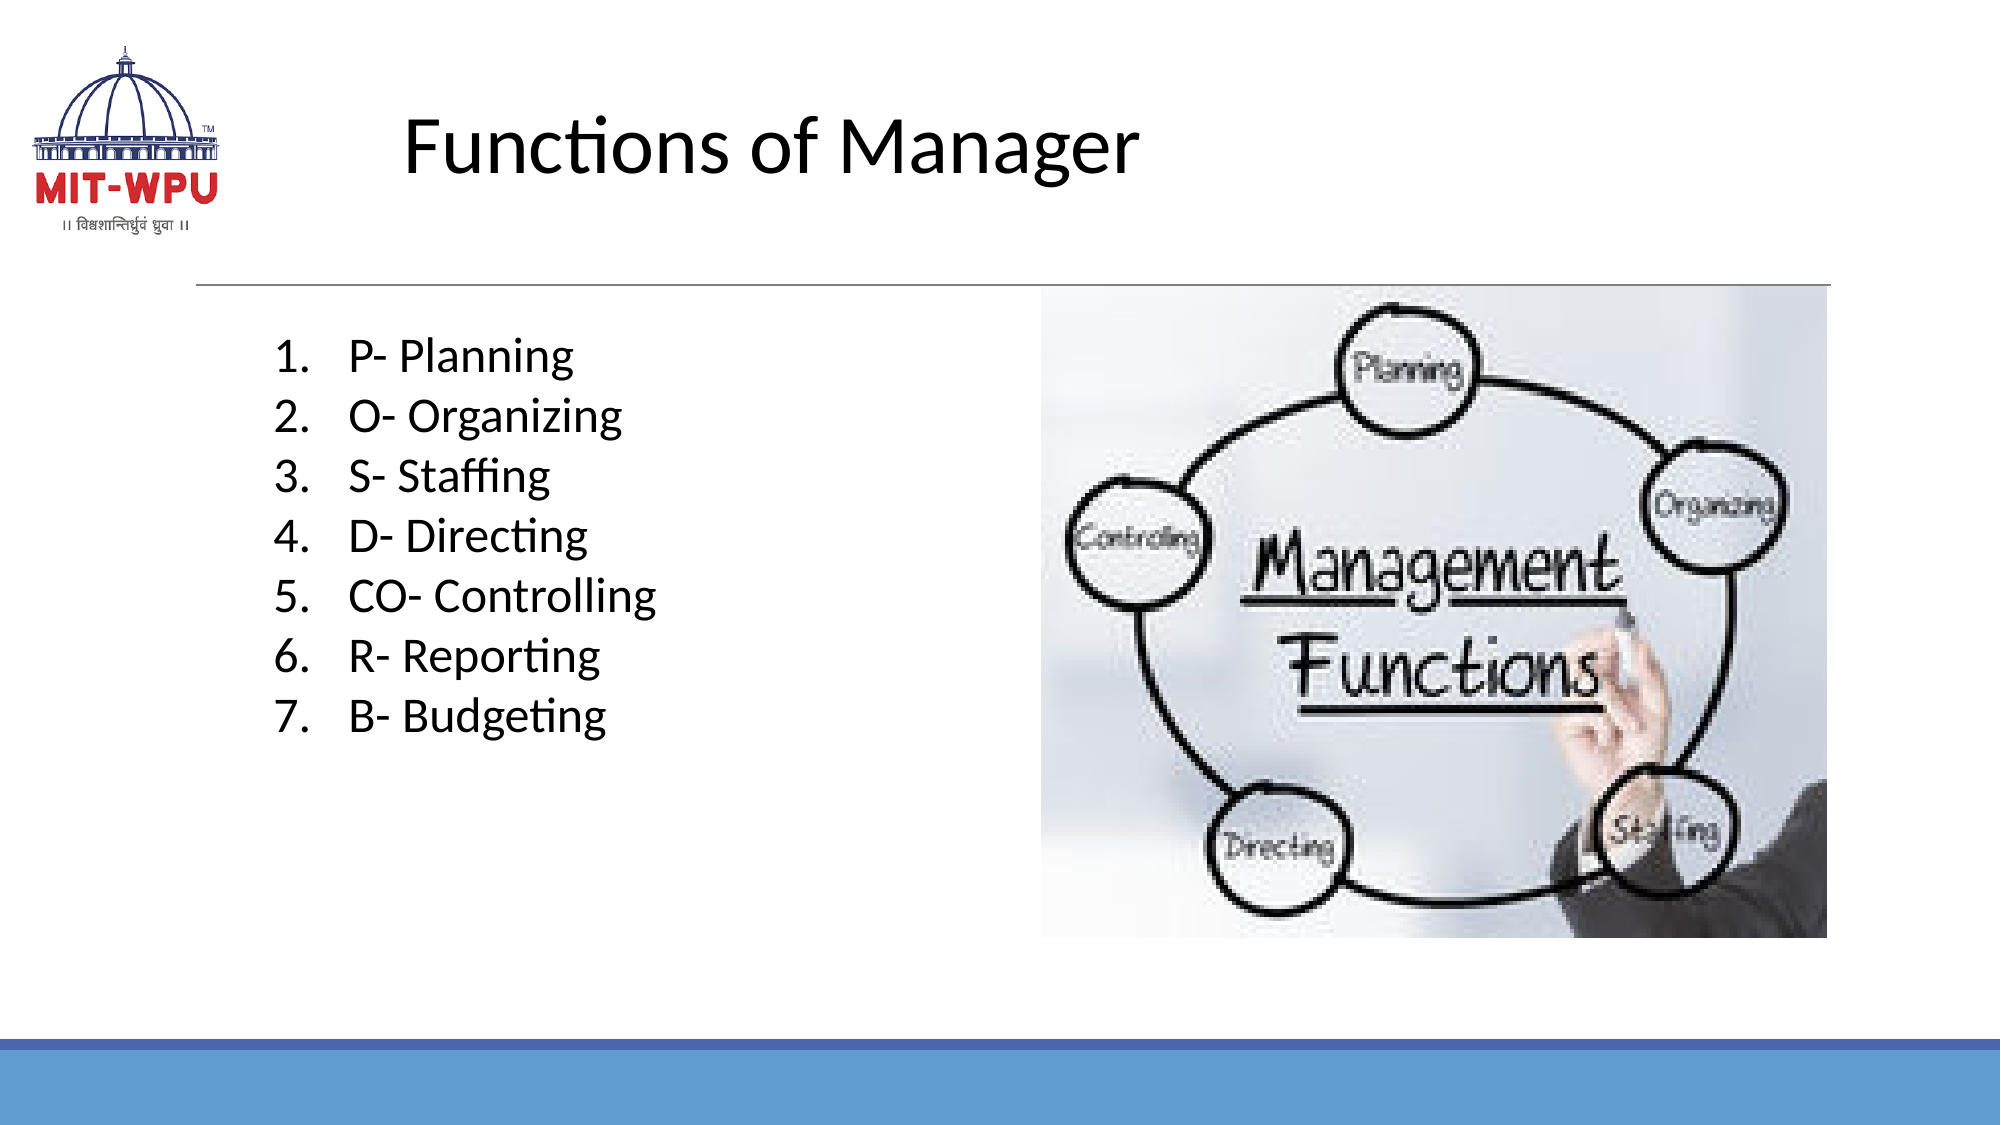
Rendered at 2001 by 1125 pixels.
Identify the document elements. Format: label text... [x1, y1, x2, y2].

text_box P- Planning O- Organizing S- Staffing D- Directing CO- Controlling R- Reporting B- Budgeting [258, 315, 977, 751]
picture [1041, 286, 1827, 938]
picture [31, 46, 241, 236]
text_box Functions of Manager [388, 83, 1165, 199]
